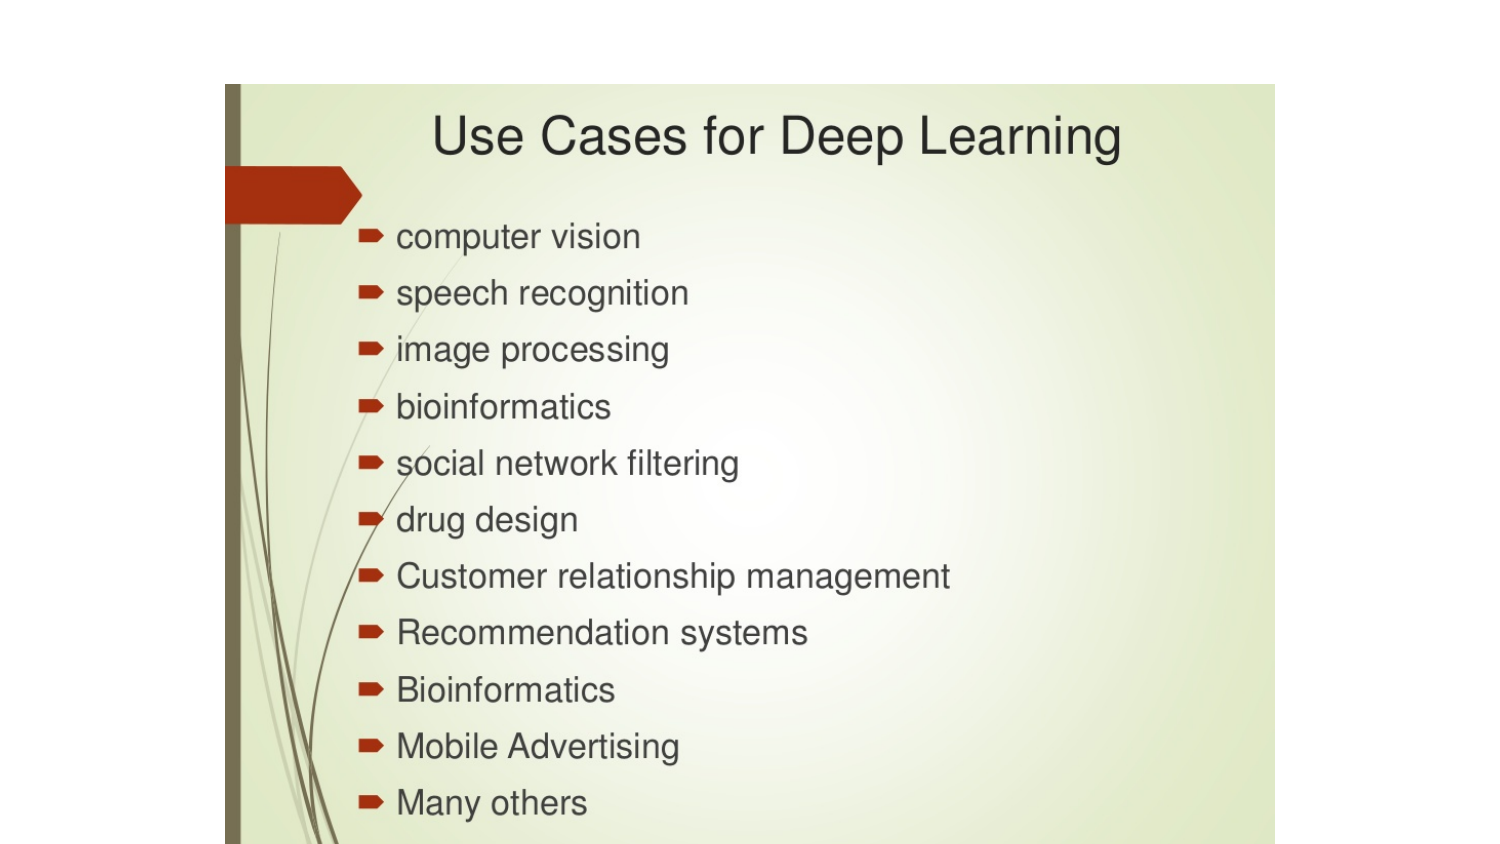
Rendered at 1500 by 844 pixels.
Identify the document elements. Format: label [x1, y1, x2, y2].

picture [224, 84, 1276, 844]
